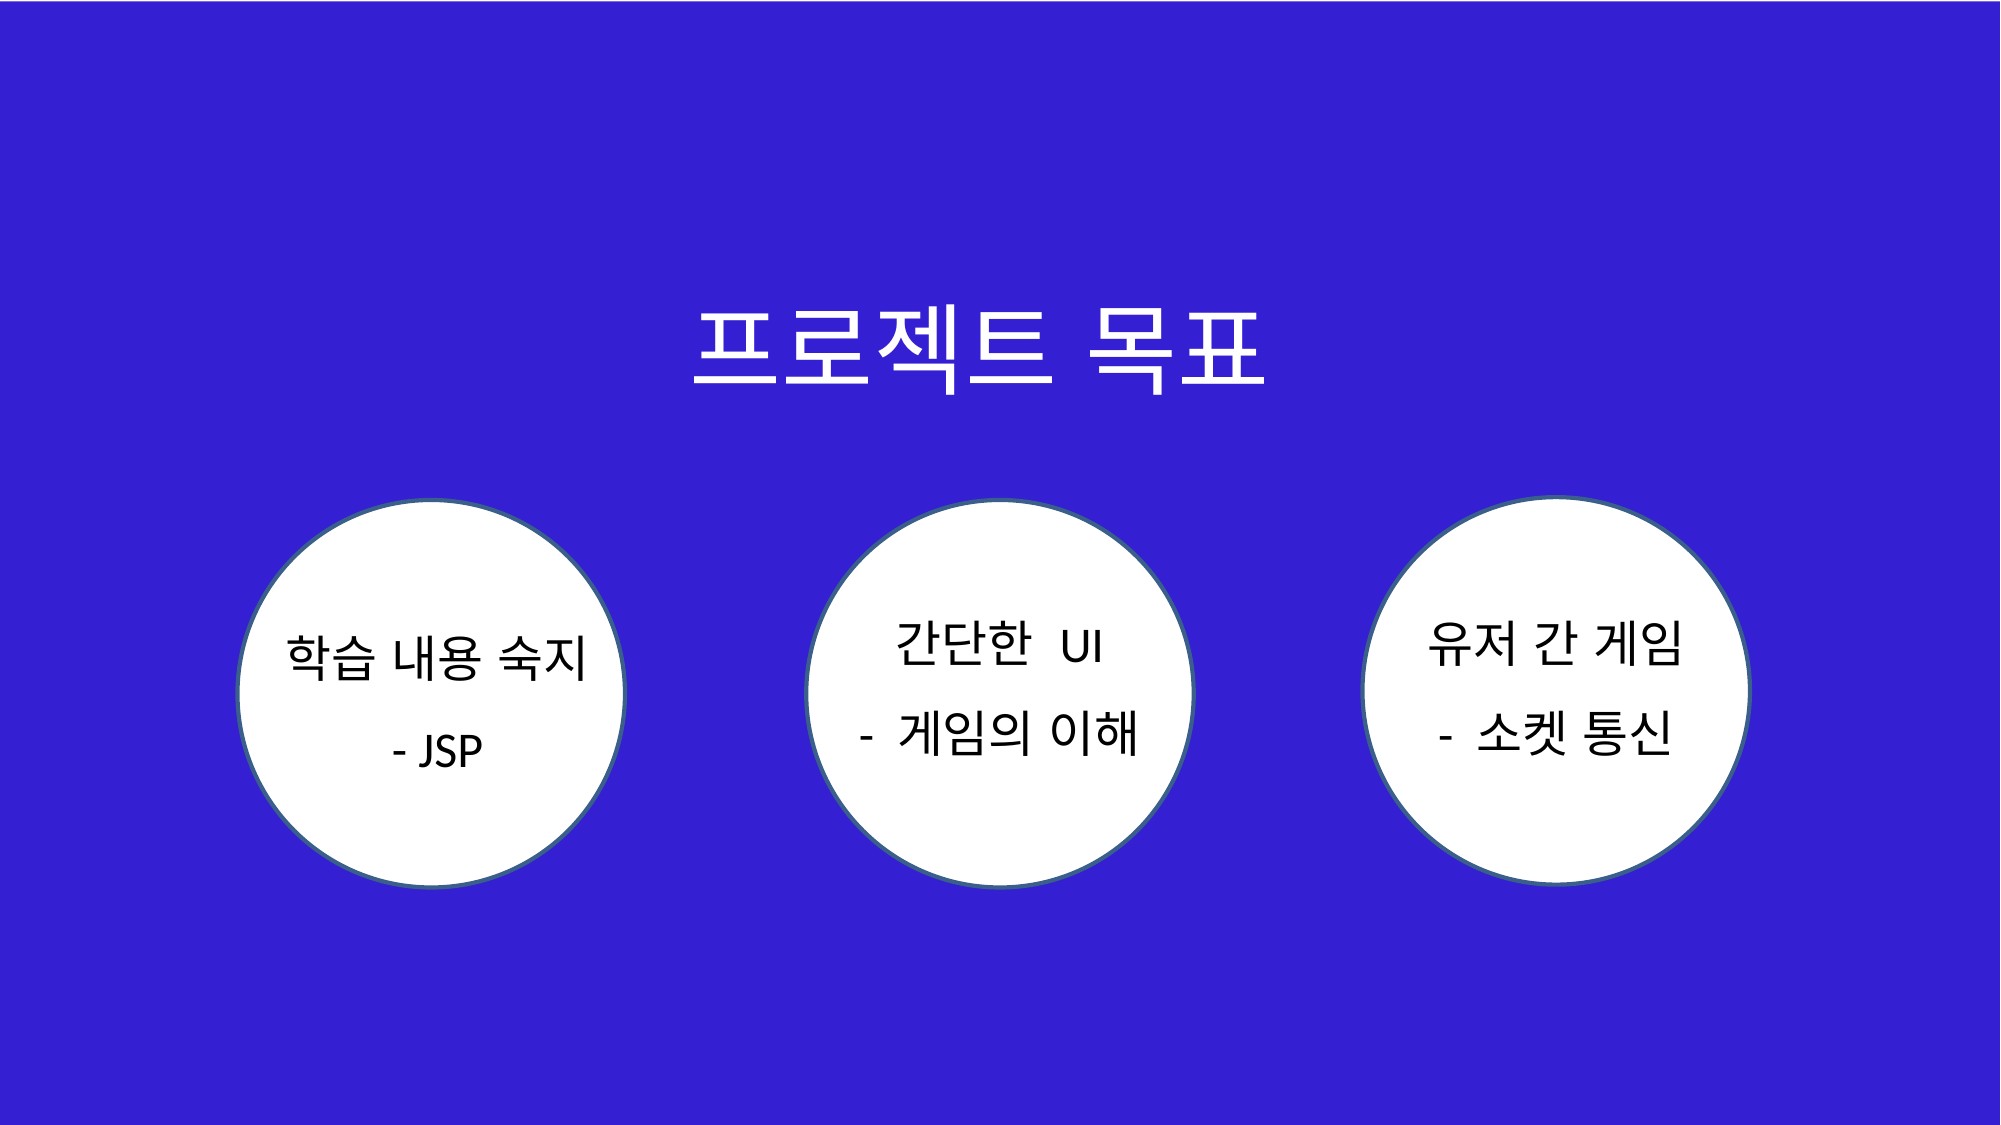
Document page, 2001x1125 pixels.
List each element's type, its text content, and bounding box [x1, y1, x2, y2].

text_box [1399, 495, 1714, 574]
text_box [819, 770, 1181, 890]
text_box [258, 786, 604, 890]
text_box 유저 간 게임 - 소켓 통신 [1368, 574, 1744, 770]
text_box 간단한 UI - 게임의 이해 [812, 574, 1188, 770]
text_box 프로젝트 목표 [687, 287, 1363, 408]
text_box [0, 1, 2000, 1125]
text_box [1188, 638, 1196, 749]
text_box [1377, 770, 1736, 887]
text_box [265, 497, 598, 590]
text_box [804, 638, 812, 749]
text_box [235, 621, 249, 766]
text_box [845, 497, 1155, 574]
text_box 학습 내용 숙지 - JSP [249, 590, 625, 786]
text_box [1360, 636, 1368, 745]
text_box [1744, 635, 1753, 747]
